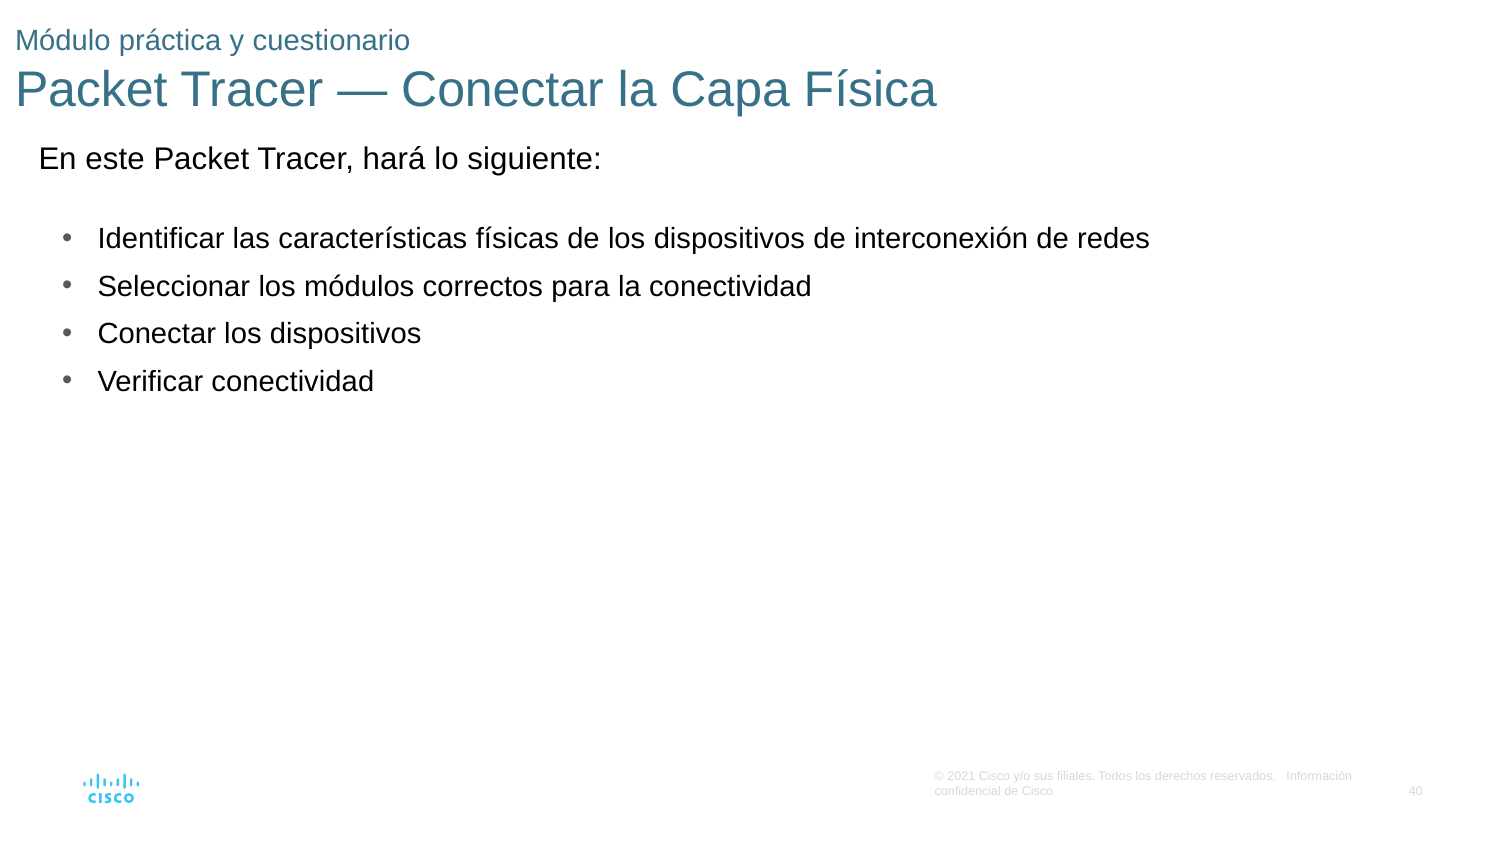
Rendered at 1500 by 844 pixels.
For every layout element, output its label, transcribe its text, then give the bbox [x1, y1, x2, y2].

list En este Packet Tracer, hará lo siguiente: Identificar las características físicas de los dispositivos de interconexión de redes Seleccionar los módulos correctos para la conectividad Conectar los dispositivos Verificar conectividad [23, 131, 1476, 813]
title Módulo práctica y cuestionario Packet Tracer — Conectar la Capa Física [0, 6, 1500, 131]
